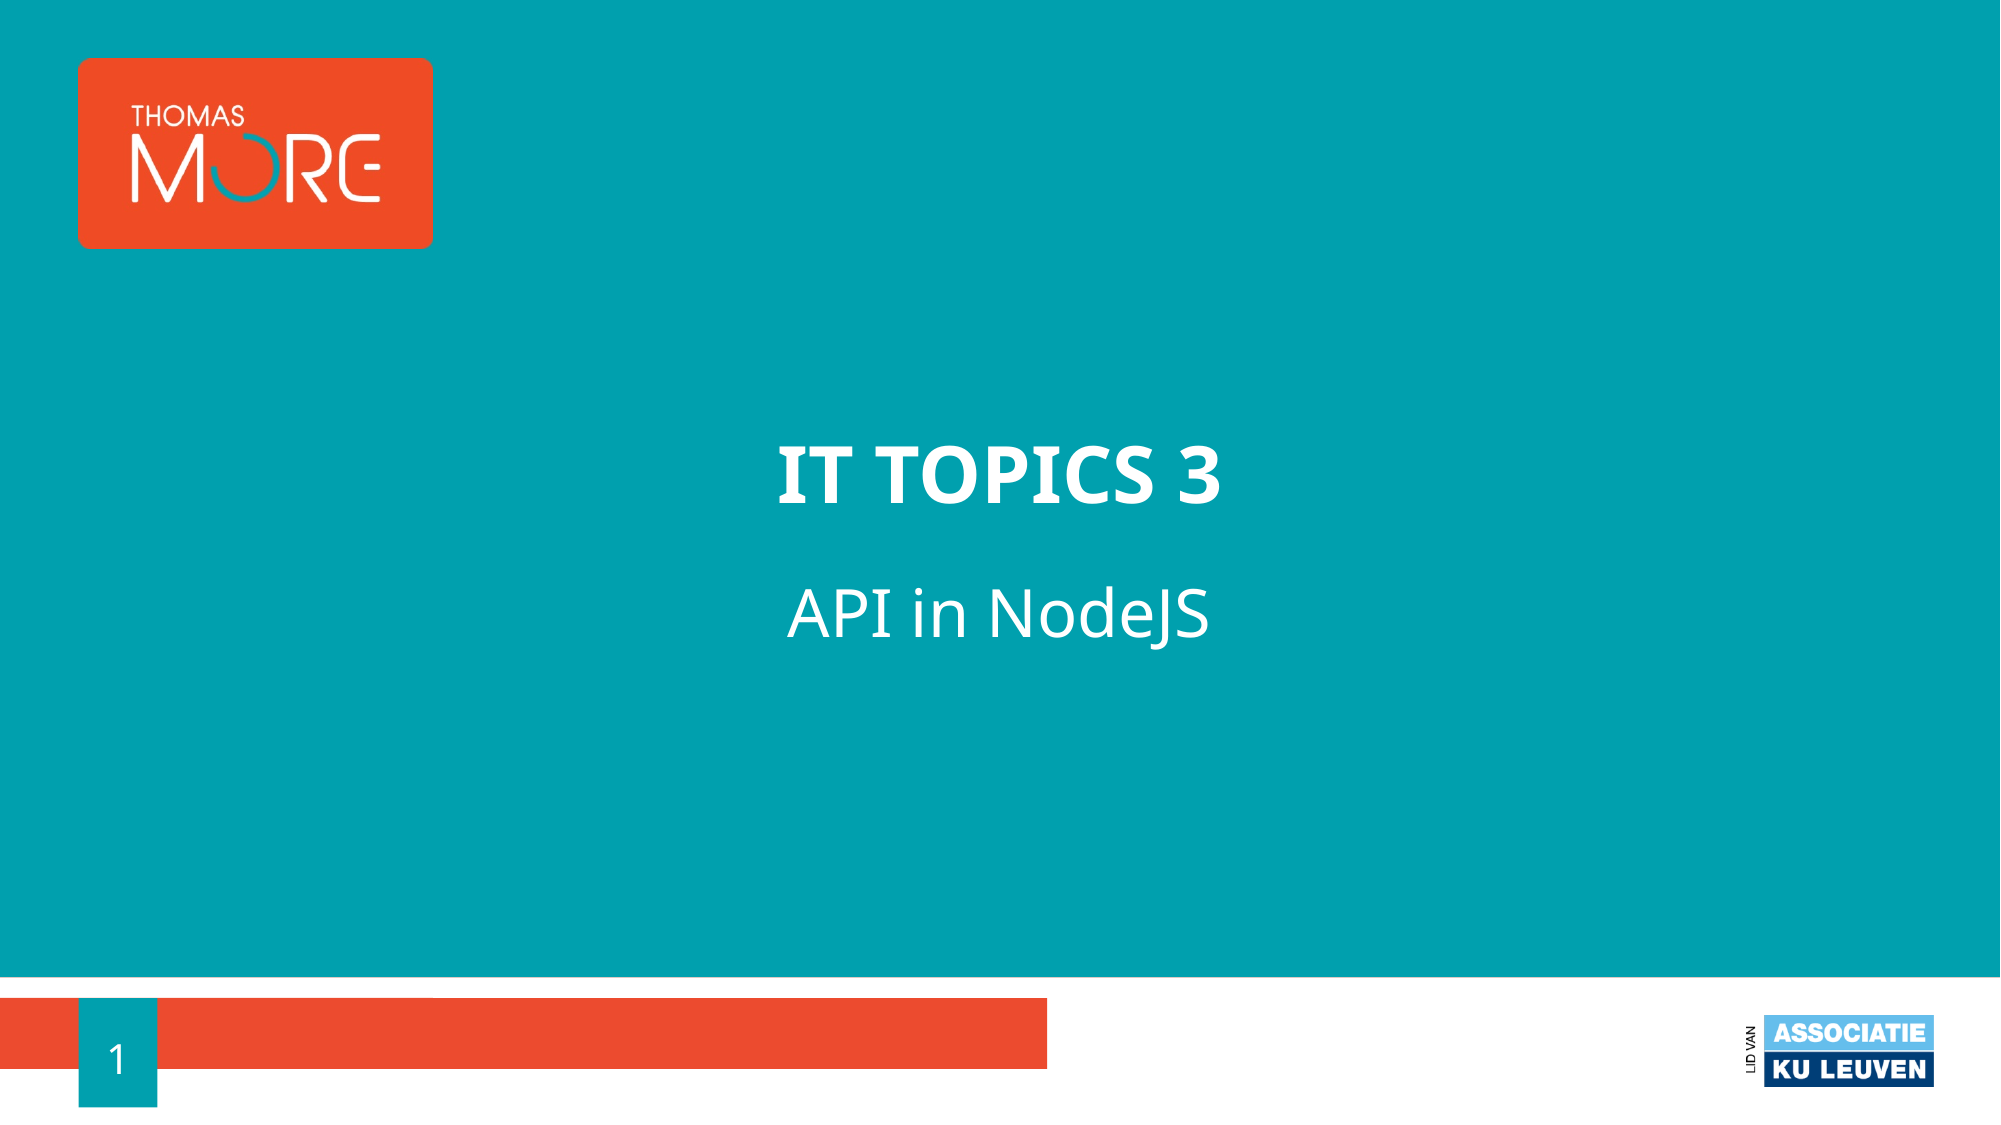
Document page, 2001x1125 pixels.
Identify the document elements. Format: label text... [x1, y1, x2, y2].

picture [1746, 1015, 1934, 1087]
slide_number 1 [78, 998, 158, 1108]
footer [165, 998, 1048, 1069]
picture [78, 58, 433, 249]
subtitle API in NodeJS [0, 551, 2000, 846]
title It topics 3 [0, 255, 2000, 551]
